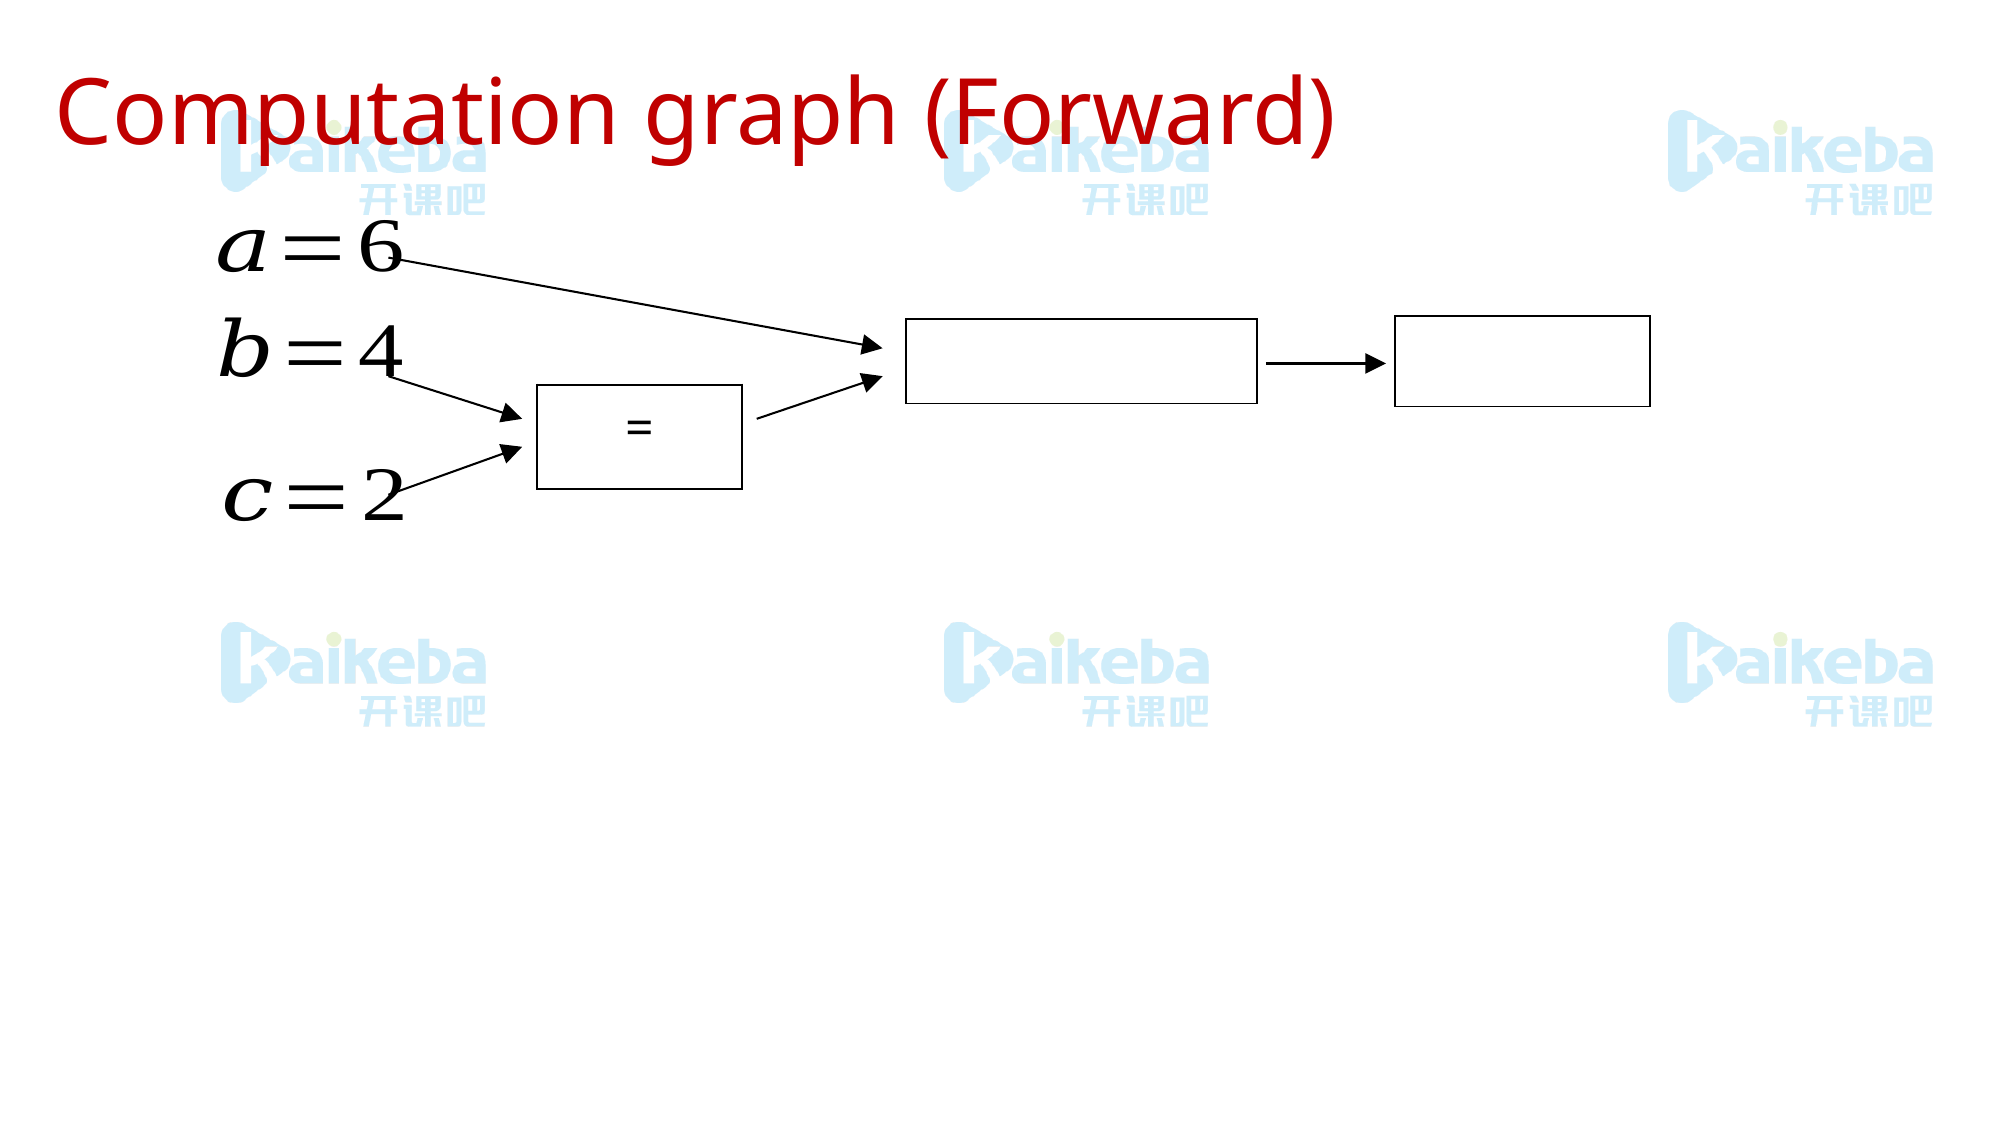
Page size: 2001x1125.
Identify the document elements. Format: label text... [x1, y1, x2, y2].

title Computation graph (Forward) [46, 25, 1725, 205]
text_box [756, 375, 883, 420]
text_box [388, 257, 883, 349]
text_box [388, 375, 523, 420]
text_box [388, 446, 523, 495]
